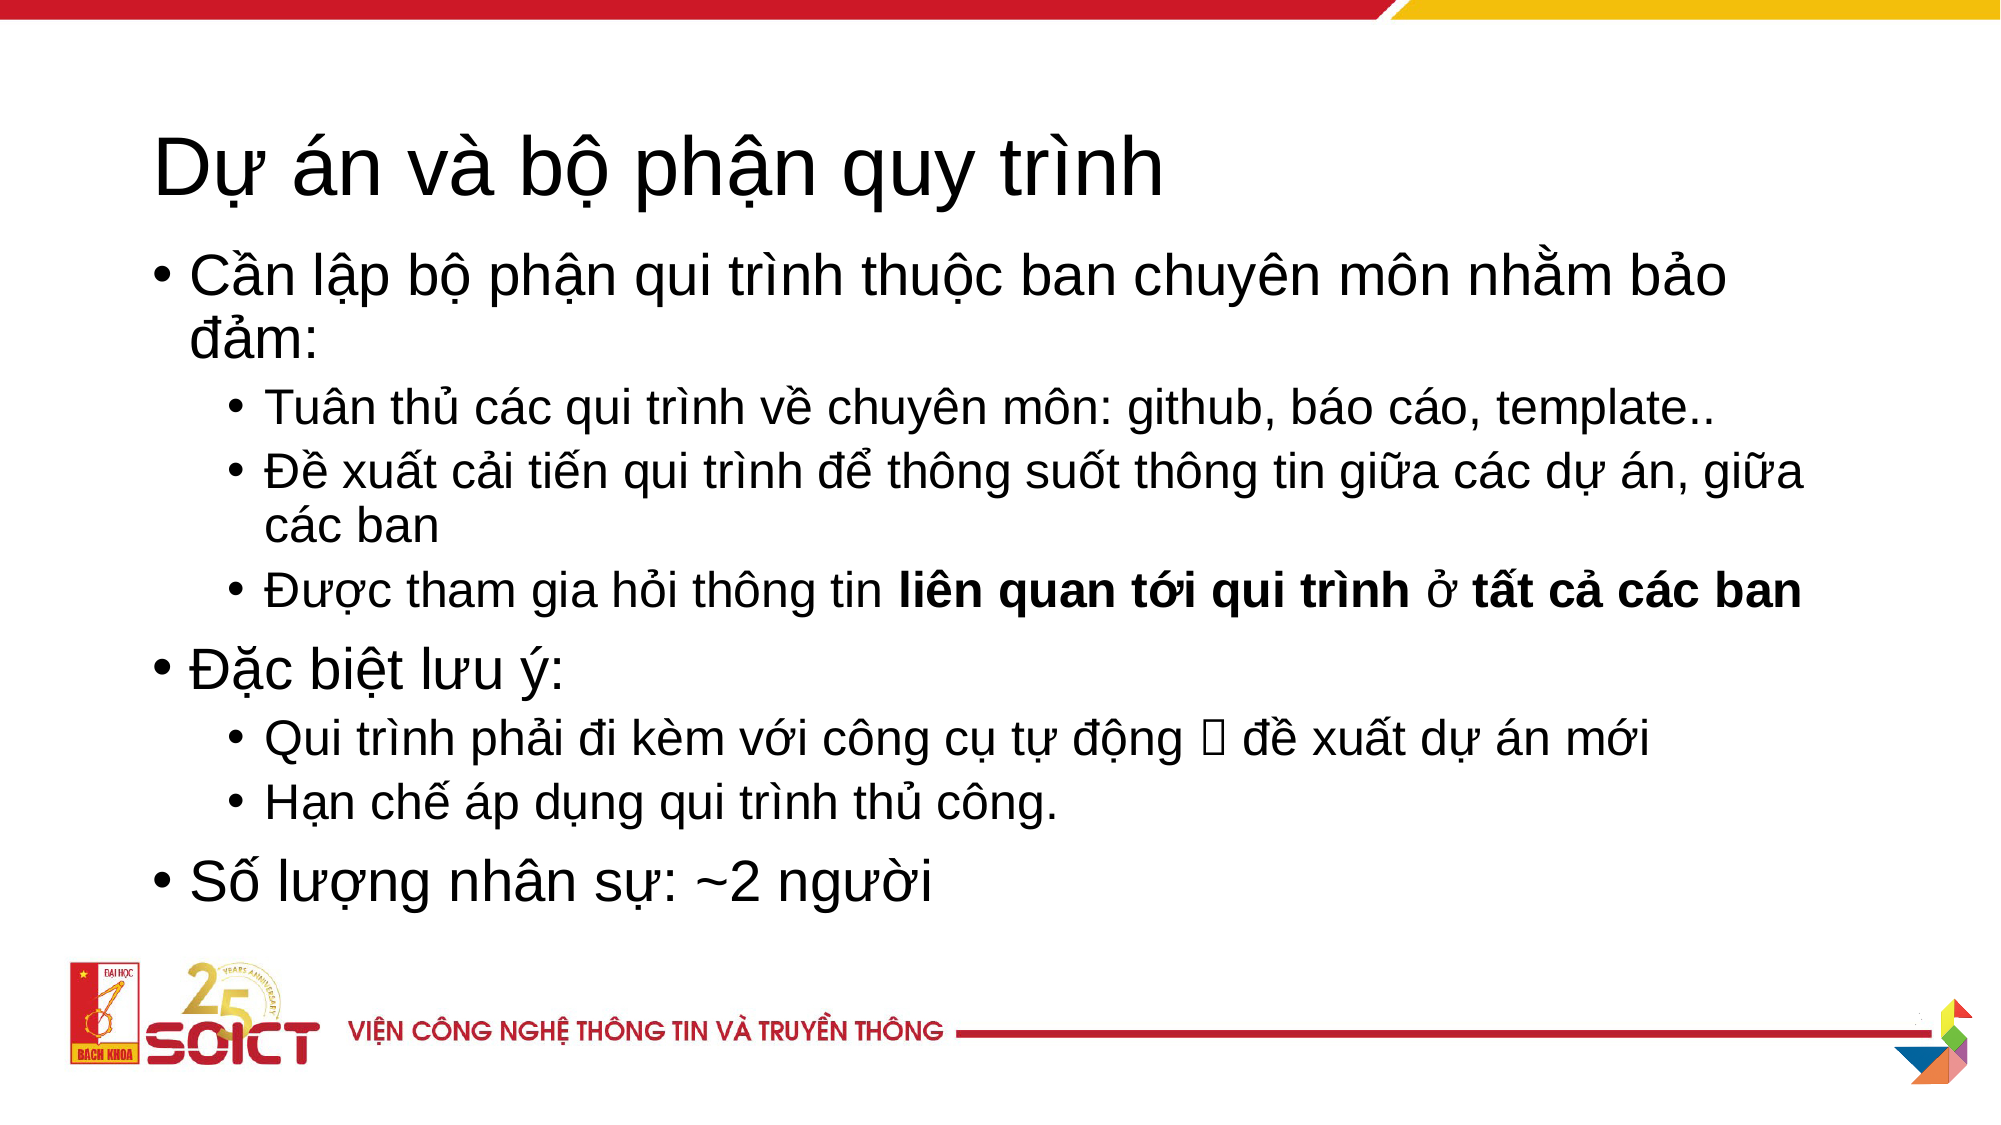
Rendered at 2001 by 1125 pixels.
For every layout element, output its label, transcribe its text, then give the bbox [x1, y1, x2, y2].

picture [0, 0, 2001, 1125]
list Cần lập bộ phận qui trình thuộc ban chuyên môn nhằm bảo đảm: Tuân thủ các qui trình về chuyên môn: github, báo cáo, template.. Đề xuất cải tiến qui trình để thông suốt thông tin giữa các dự án, giữa các ban Được tham gia hỏi thông tin liên quan tới qui trình ở tất cả các ban Đặc biệt lưu ý: Qui trình phải đi kèm với công cụ tự động  đề xuất dự án mới Hạn chế áp dụng qui trình thủ công. Số lượng nhân sự: ~2 người [137, 237, 1863, 1014]
title Dự án và bộ phận quy trình [137, 59, 1863, 237]
